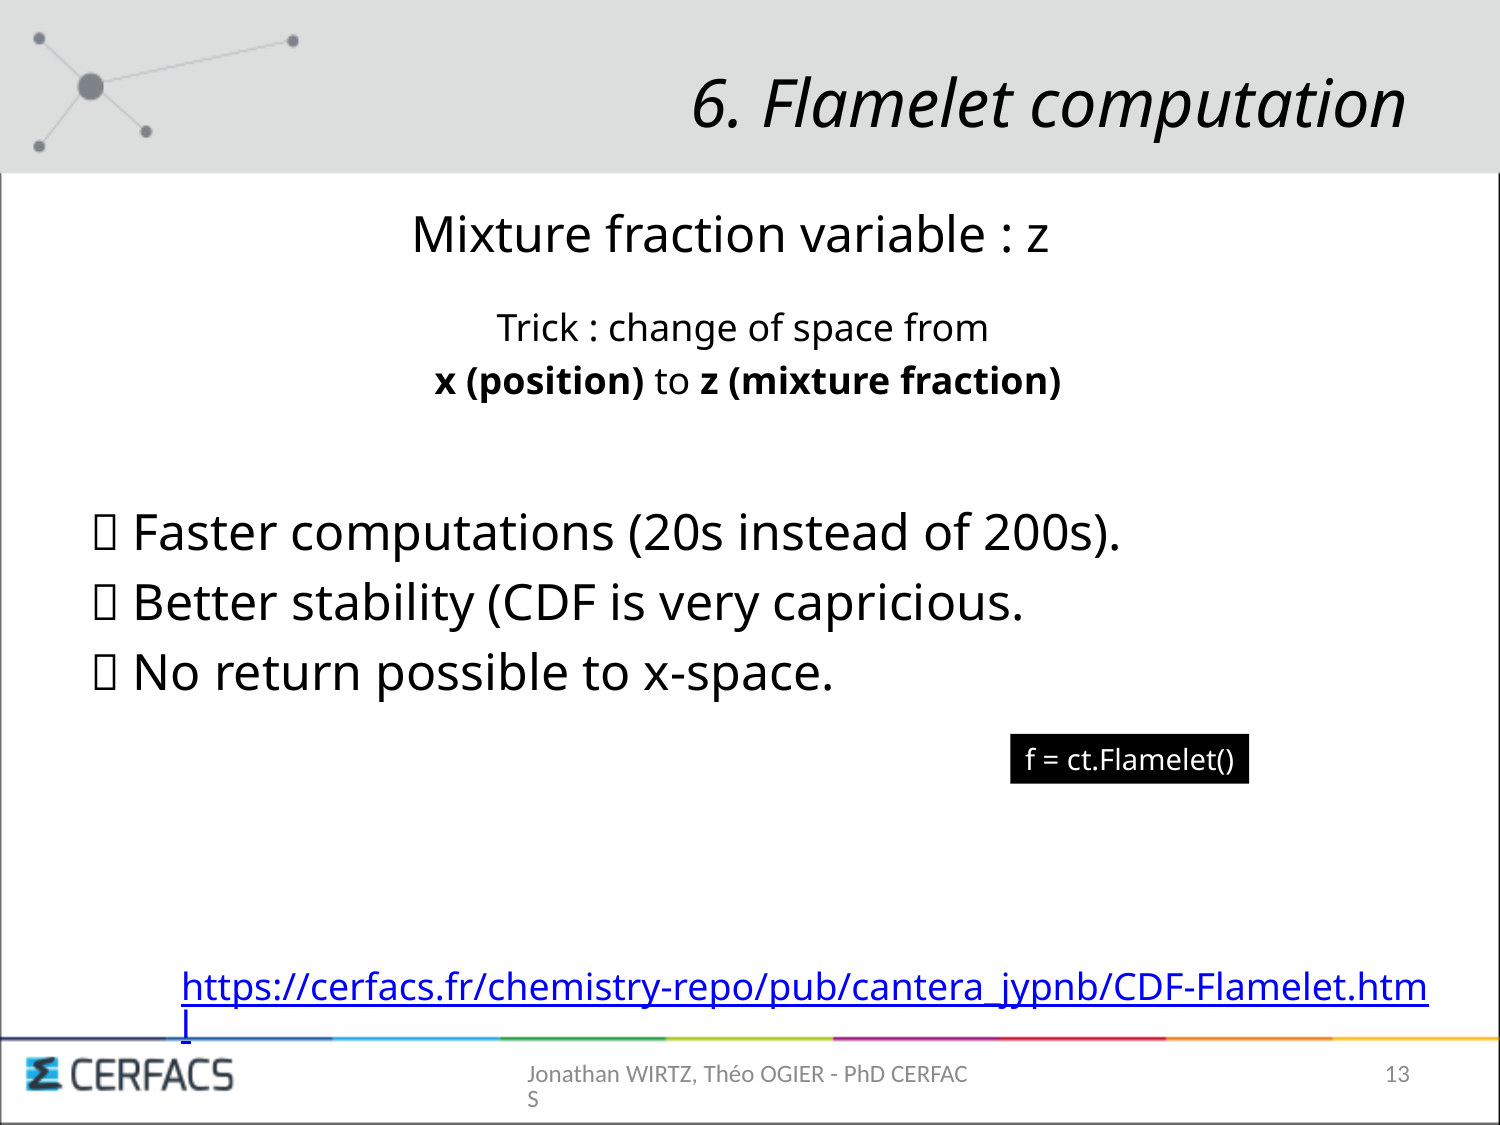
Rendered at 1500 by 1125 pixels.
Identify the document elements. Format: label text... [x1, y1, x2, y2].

slide_number 13 [1074, 1042, 1425, 1103]
list Mixture fraction variable : z [396, 194, 1104, 271]
title 6. Flamelet computation [75, 7, 1425, 195]
text_box https://cerfacs.fr/chemistry-repo/pub/cantera_jypnb/CDF-Flamelet.html [166, 956, 1450, 1022]
text_box ✅ Faster computations (20s instead of 200s). ✅ Better stability (CDF is very capricious. ❌ No return possible to x-space. [74, 492, 1152, 716]
text_box f = ct.Flamelet() [1010, 733, 1250, 784]
footer Jonathan WIRTZ, Théo OGIER - PhD CERFACS [512, 1042, 988, 1103]
picture [0, 0, 1500, 1125]
text_box Trick : change of space from x (position) to z (mixture fraction) [396, 296, 1100, 436]
